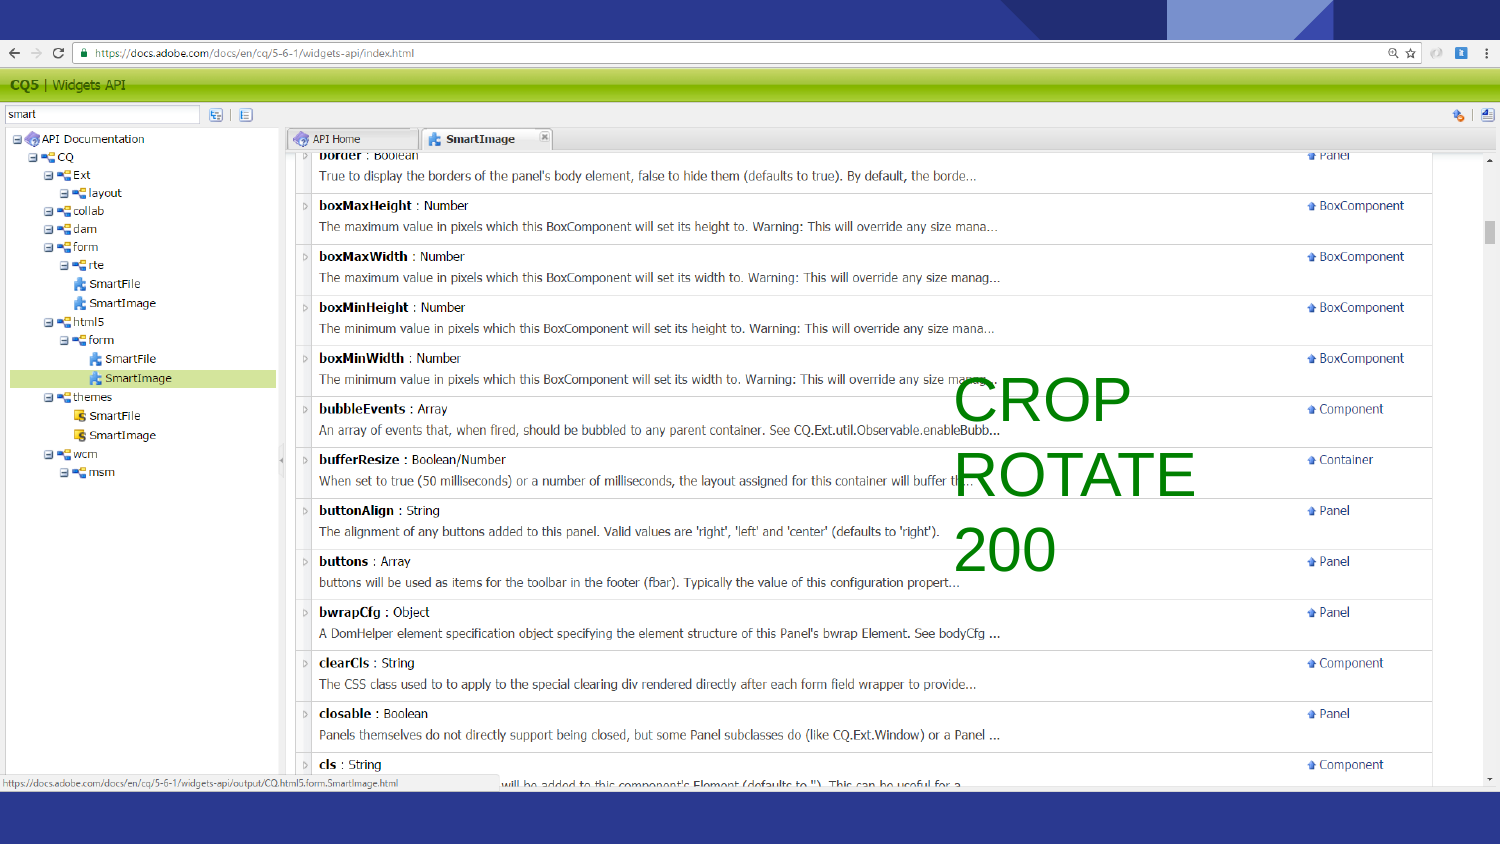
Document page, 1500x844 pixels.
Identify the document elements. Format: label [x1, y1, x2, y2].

picture [0, 40, 1500, 792]
